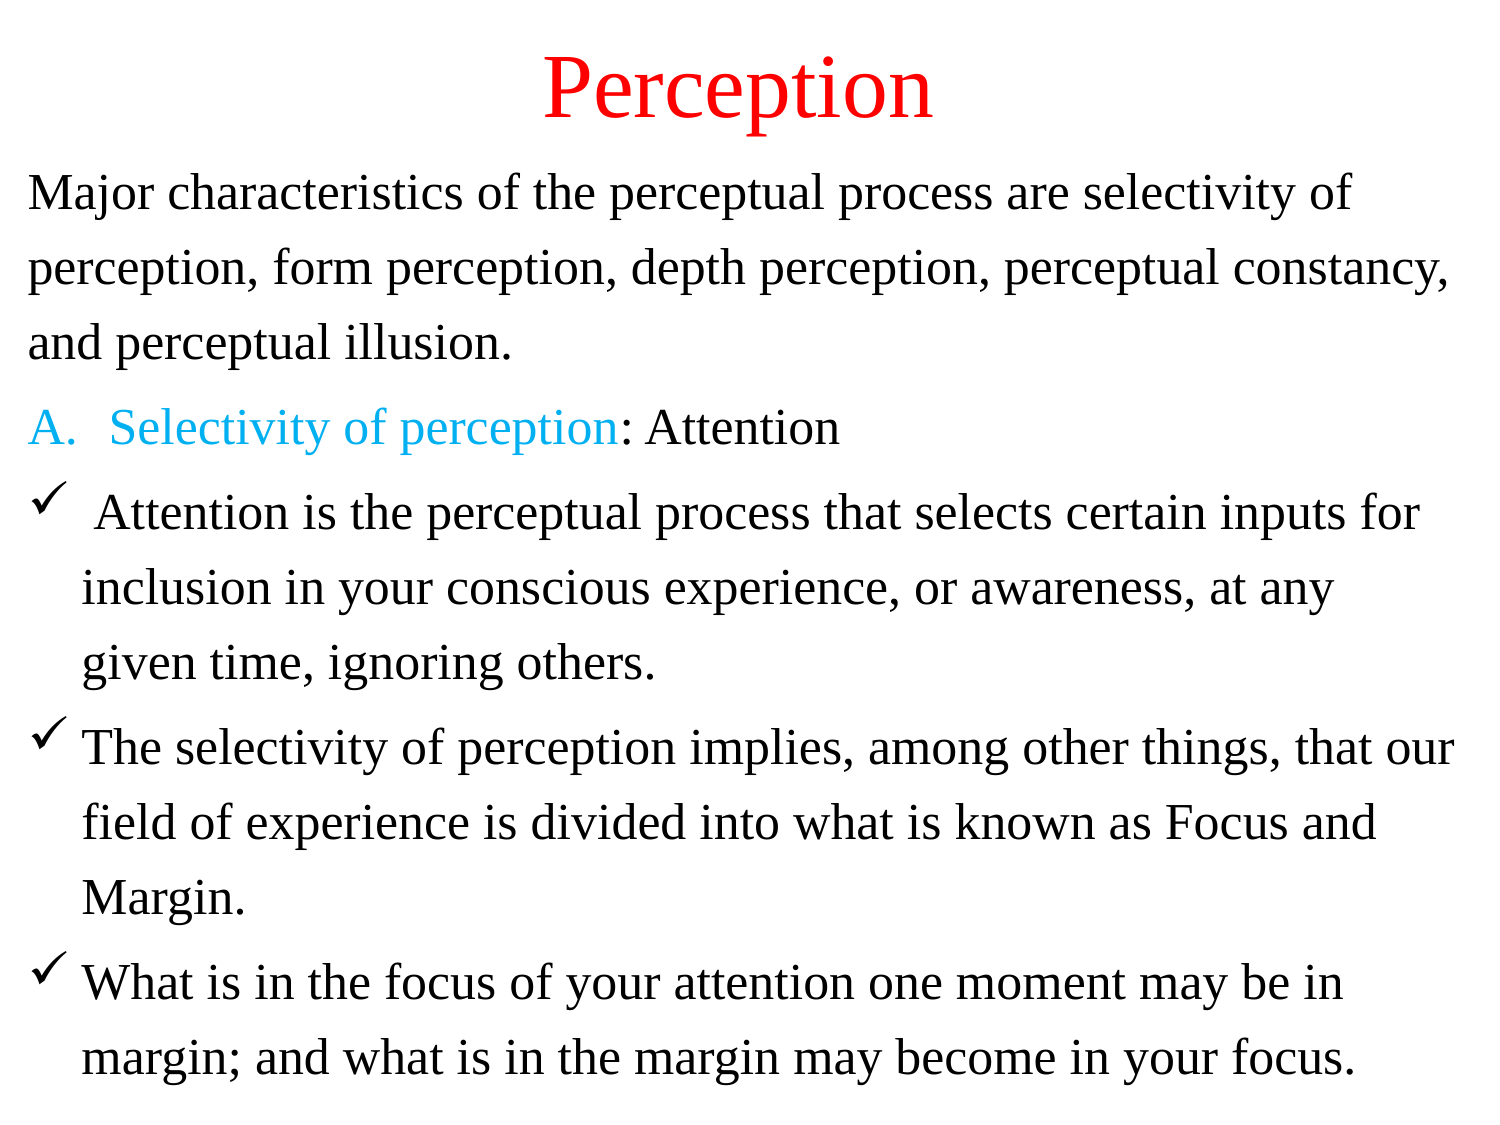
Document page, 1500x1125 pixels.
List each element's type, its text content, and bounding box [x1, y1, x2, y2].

title Perception [75, 12, 1425, 137]
list Major characteristics of the perceptual process are selectivity of perception, form perception, depth perception, perceptual constancy, and perceptual illusion. Selectivity of perception: Attention Attention is the perceptual process that selects certain inputs for inclusion in your conscious experience, or awareness, at any given time, ignoring others. The selectivity of perception implies, among other things, that our field of experience is divided into what is known as Focus and Margin. What is in the focus of your attention one moment may be in margin; and what is in the margin may become in your focus. [12, 137, 1475, 1100]
